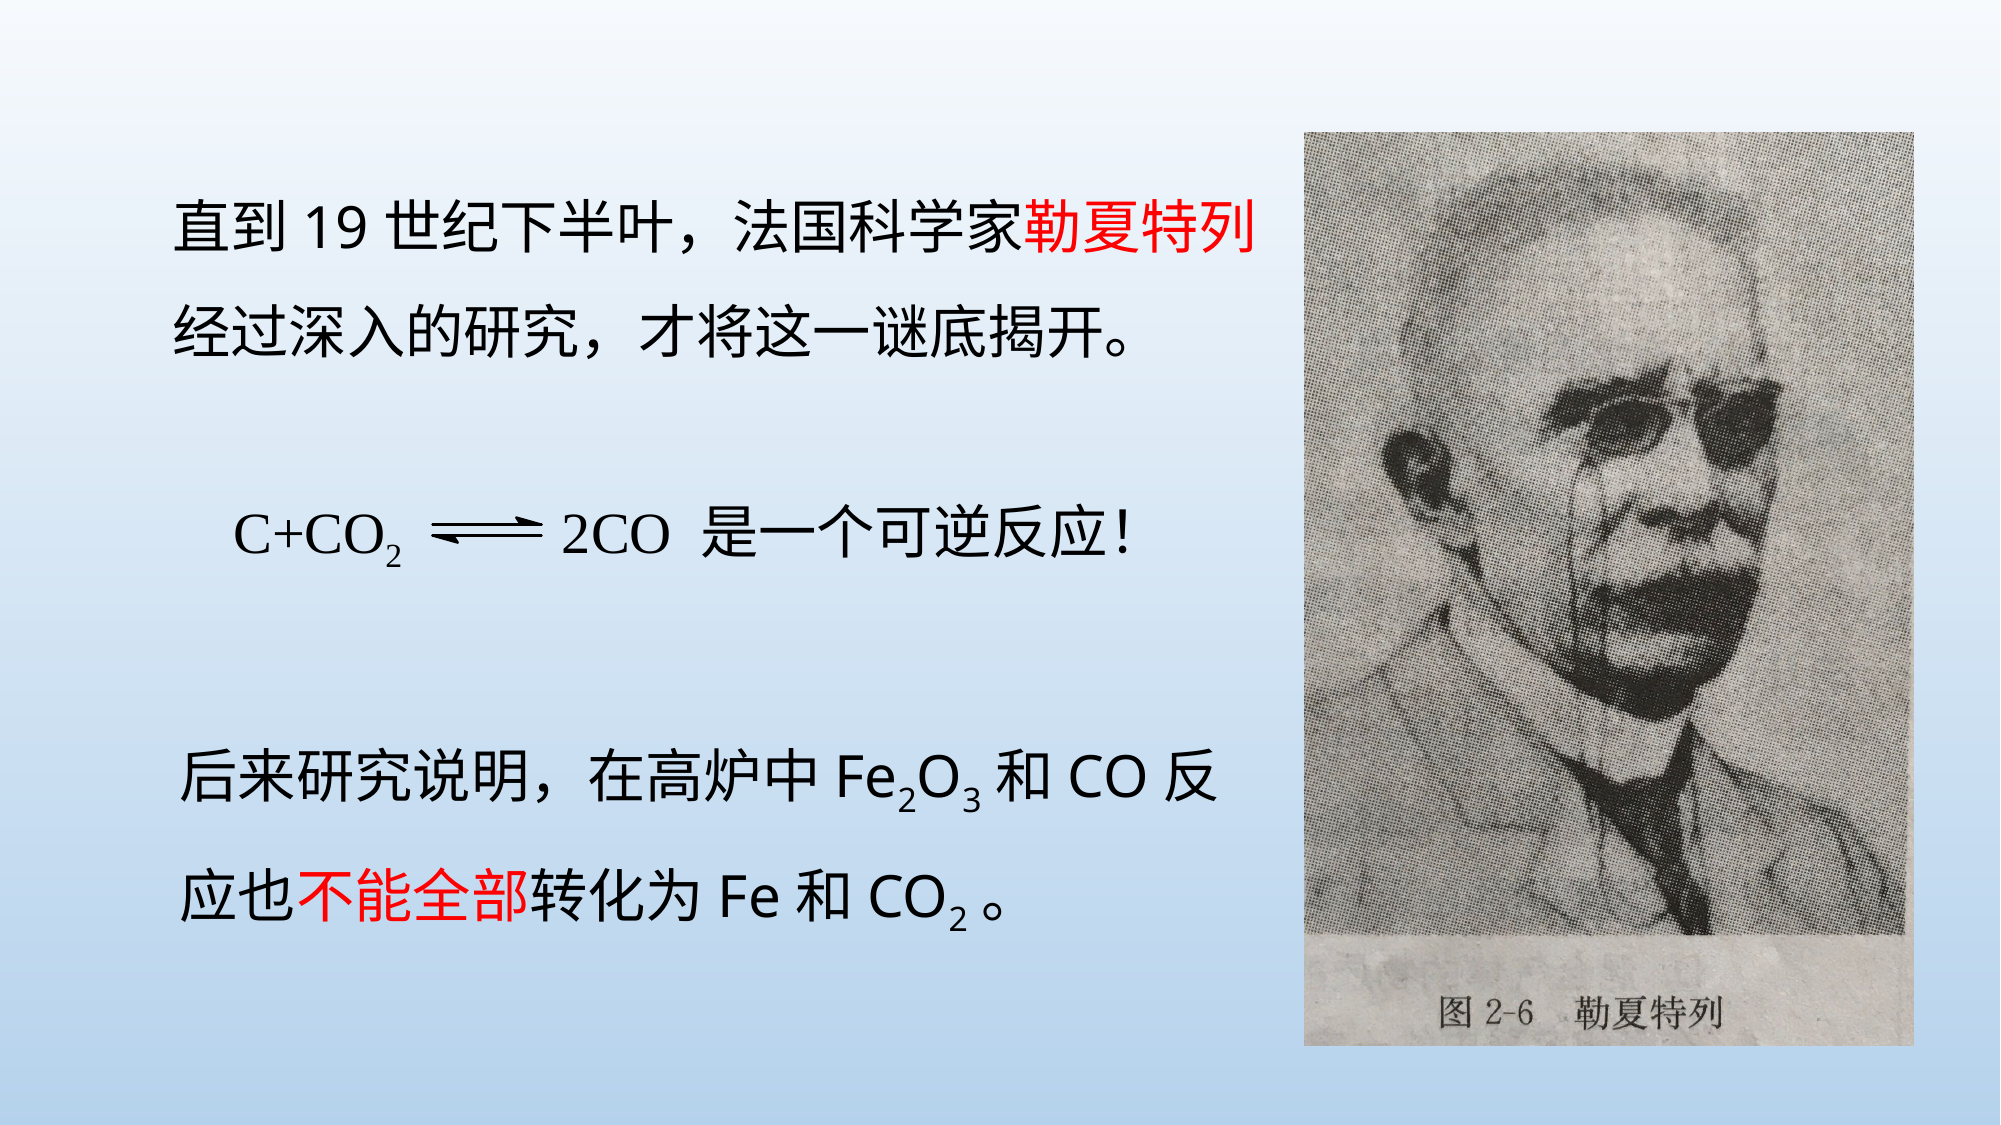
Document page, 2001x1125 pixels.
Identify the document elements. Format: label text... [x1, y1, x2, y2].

text_box 直到19世纪下半叶，法国科学家勒夏特列经过深入的研究，才将这一谜底揭开。 [157, 148, 1284, 373]
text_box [218, 487, 1237, 574]
picture [1304, 132, 1914, 1046]
text_box 后来研究说明，在高炉中Fe2O3和CO反应也不能全部转化为Fe和CO2。 [165, 692, 1237, 946]
